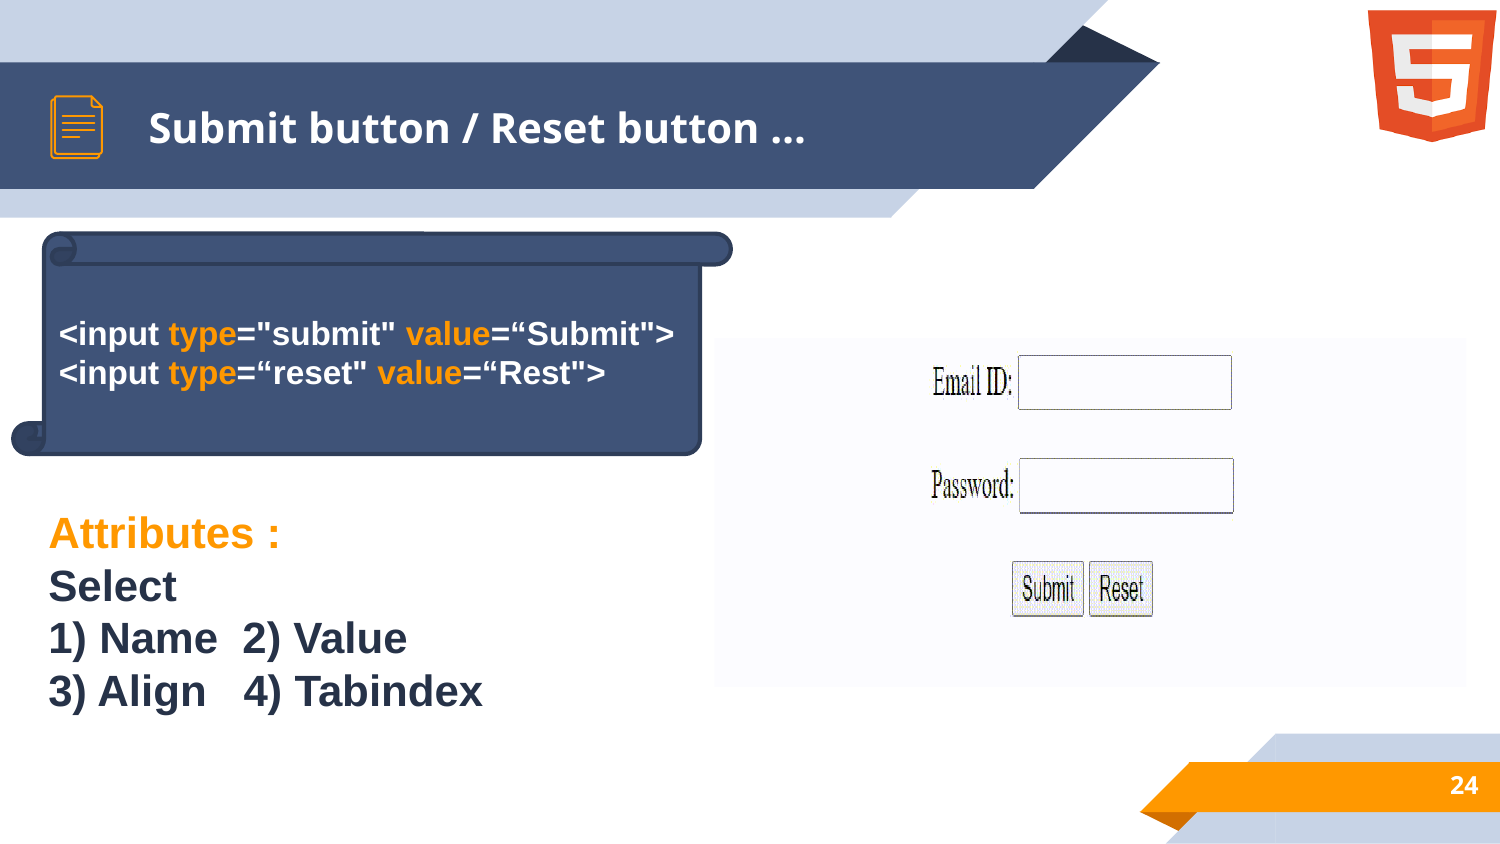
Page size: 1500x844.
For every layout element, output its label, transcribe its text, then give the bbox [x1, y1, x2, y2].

slide_number 24 [1249, 760, 1494, 813]
text_box Attributes : Select 1) Name 2) Value 3) Align 4) Tabindex [33, 497, 770, 723]
title Submit button / Reset button … [133, 64, 997, 190]
picture [714, 338, 1467, 688]
picture [1365, 8, 1500, 144]
text_box <input type="submit" value=“Submit"> <input type=“reset" value=“Rest"> [11, 231, 733, 457]
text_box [50, 96, 103, 159]
